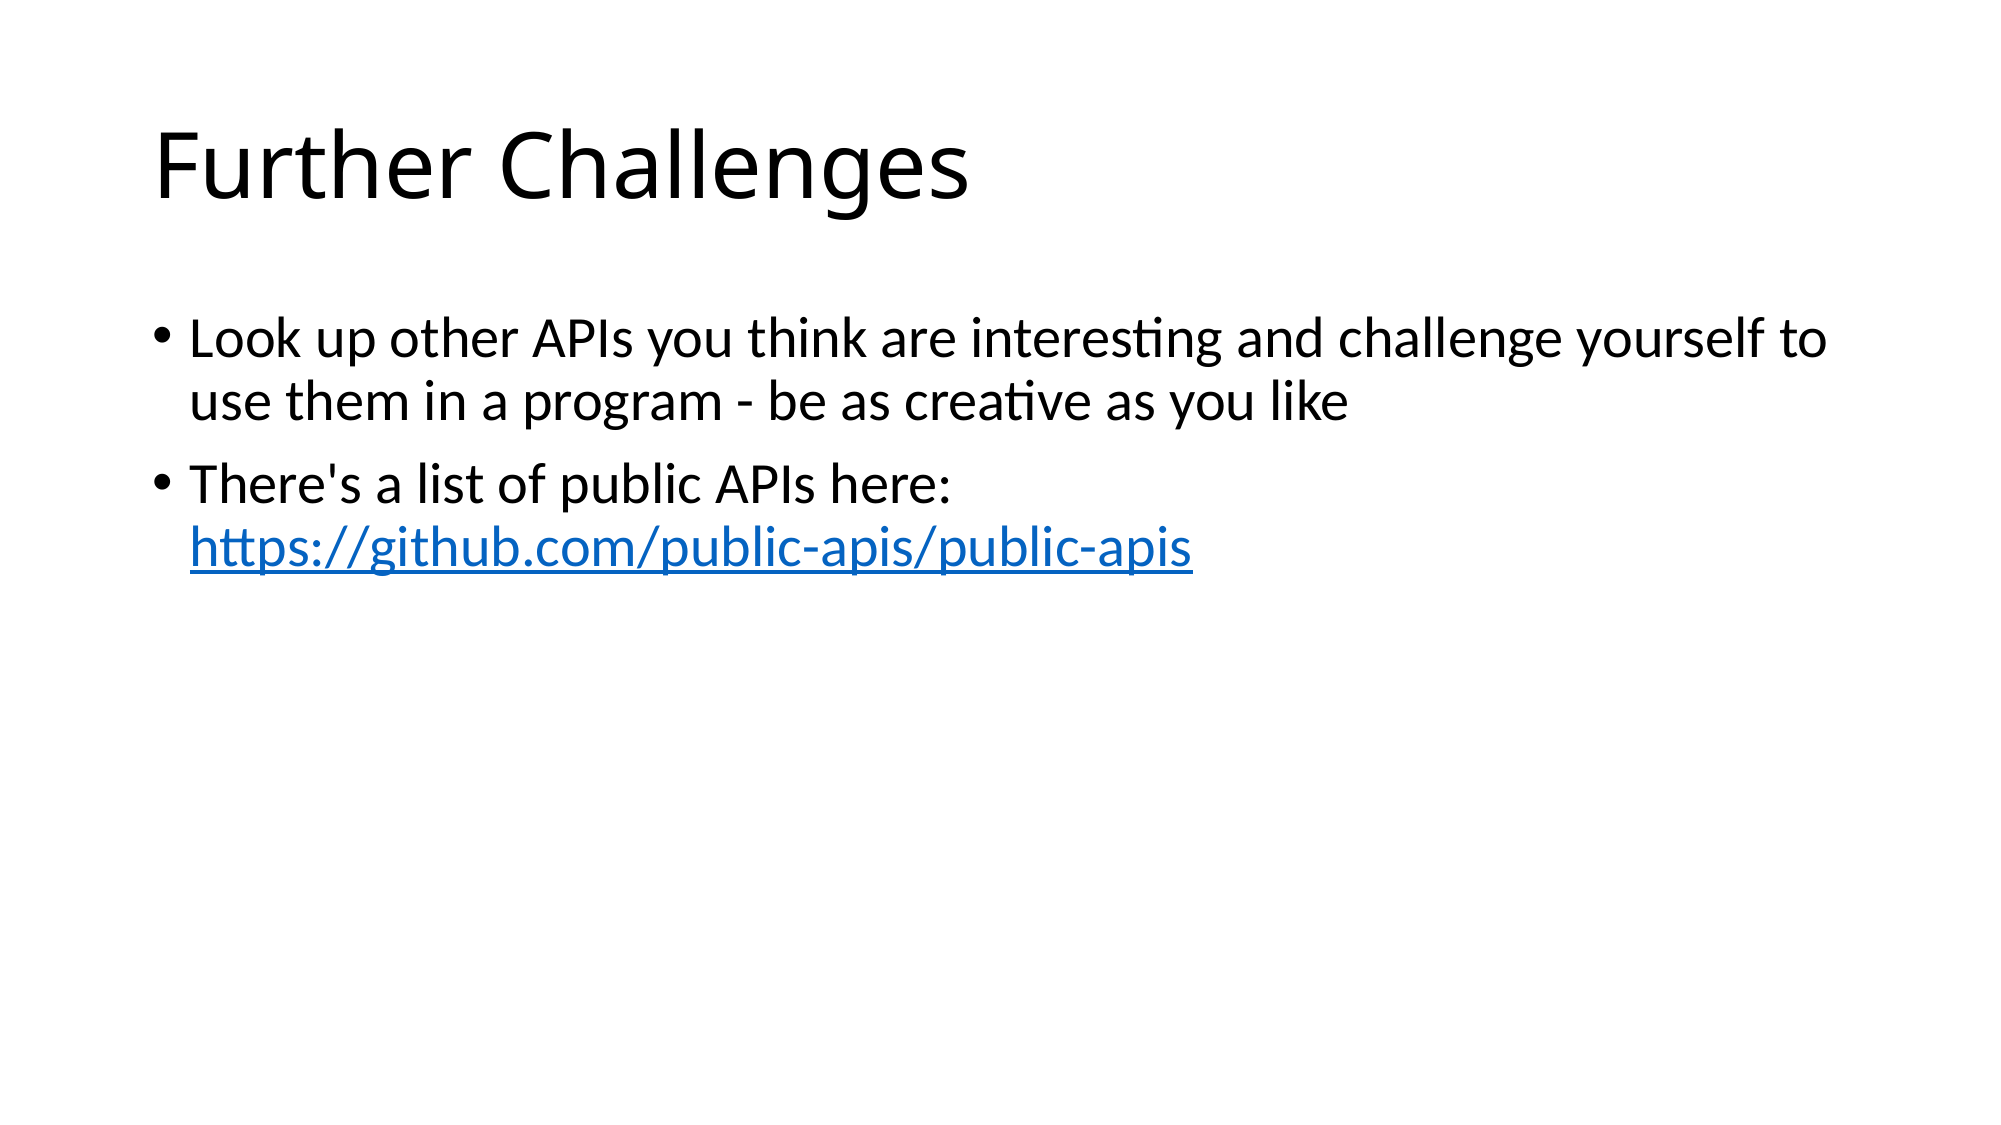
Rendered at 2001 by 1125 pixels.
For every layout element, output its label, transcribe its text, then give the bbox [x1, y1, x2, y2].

title Further Challenges [137, 59, 1863, 278]
list Look up other APIs you think are interesting and challenge yourself to use them in a program - be as creative as you like There's a list of public APIs here: https://github.com/public-apis/public-apis [137, 299, 1863, 1014]
